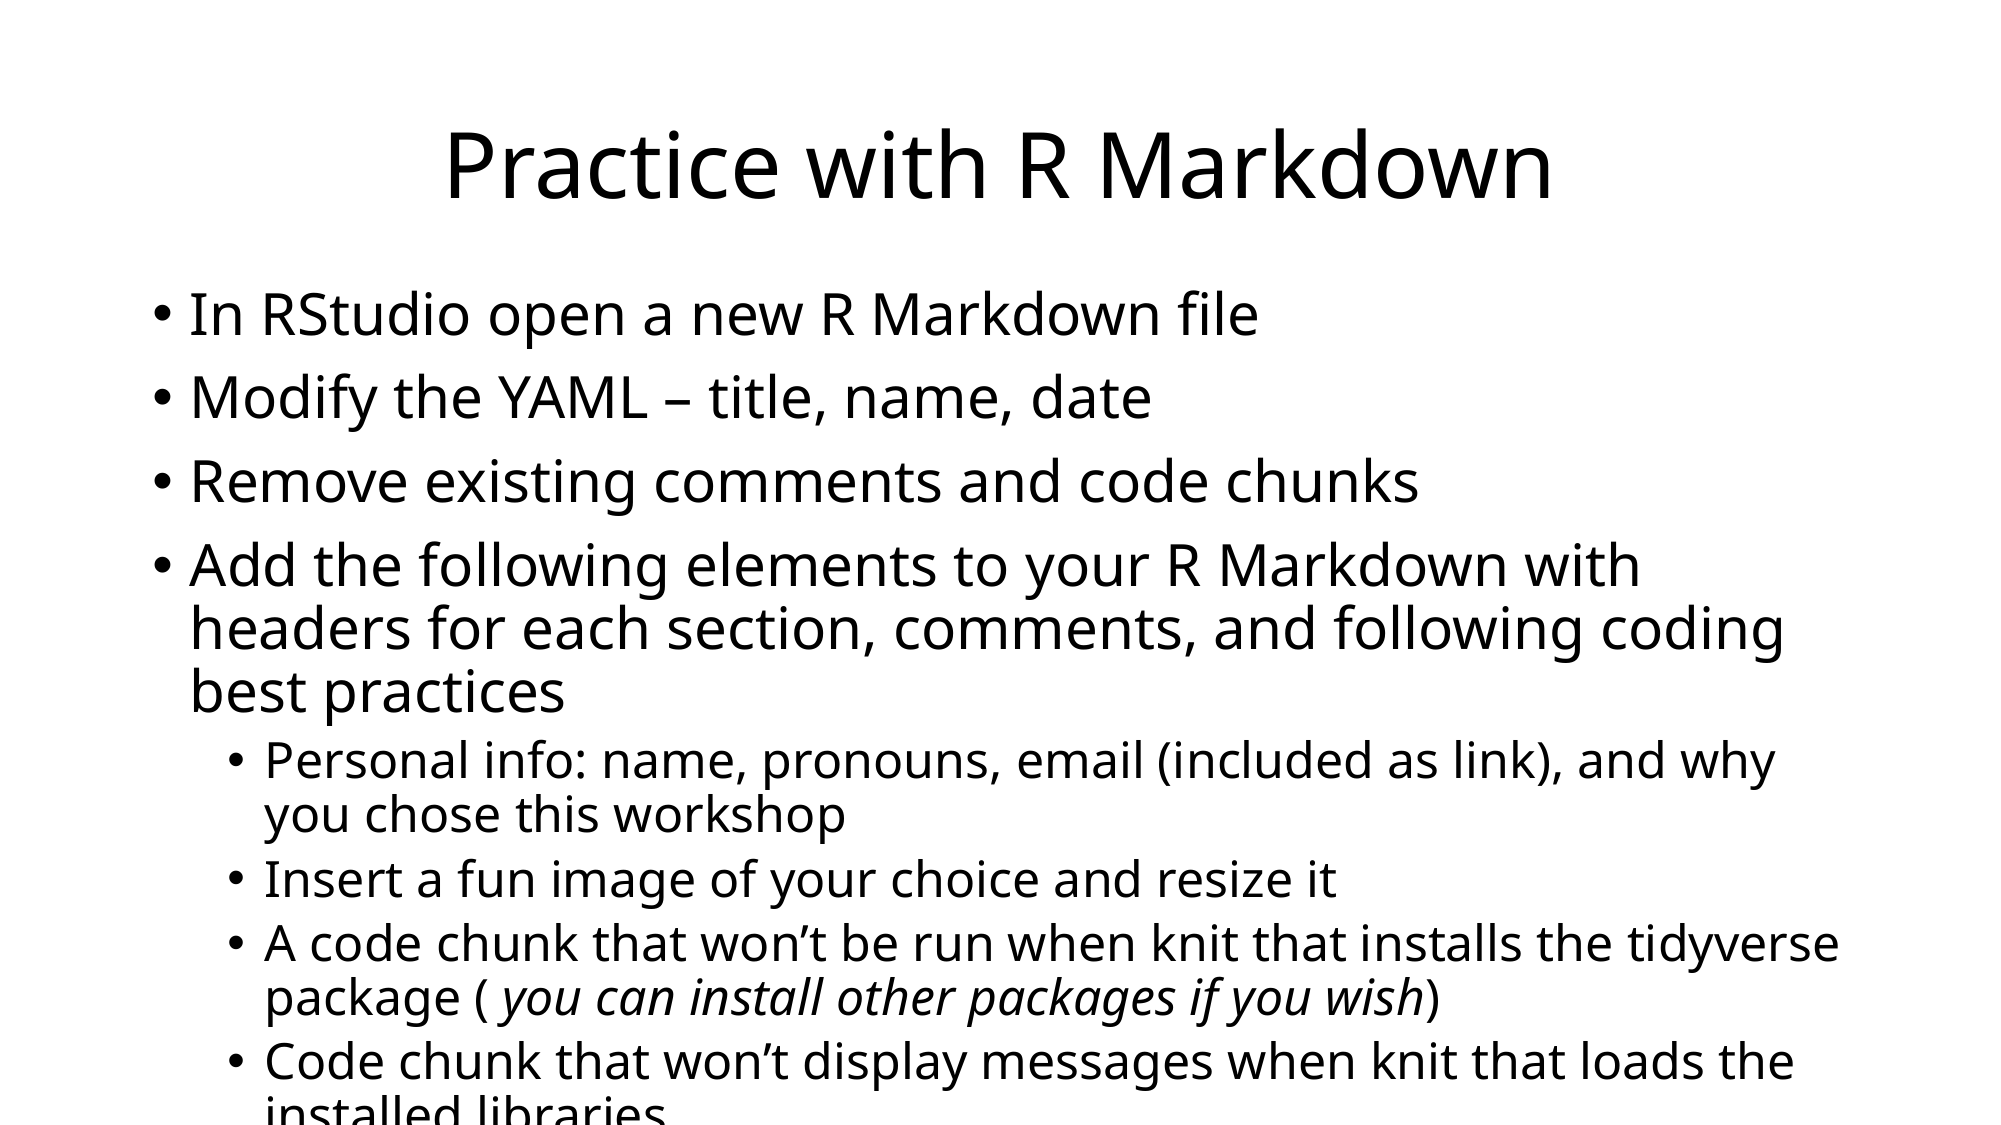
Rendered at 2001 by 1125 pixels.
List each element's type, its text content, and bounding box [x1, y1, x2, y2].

list In RStudio open a new R Markdown file Modify the YAML – title, name, date Remove existing comments and code chunks Add the following elements to your R Markdown with headers for each section, comments, and following coding best practices Personal info: name, pronouns, email (included as link), and why you chose this workshop Insert a fun image of your choice and resize it A code chunk that won’t be run when knit that installs the tidyverse package ( you can install other packages if you wish) Code chunk that won’t display messages when knit that loads the installed libraries [137, 277, 1863, 1106]
title Practice with R Markdown [137, 59, 1863, 277]
